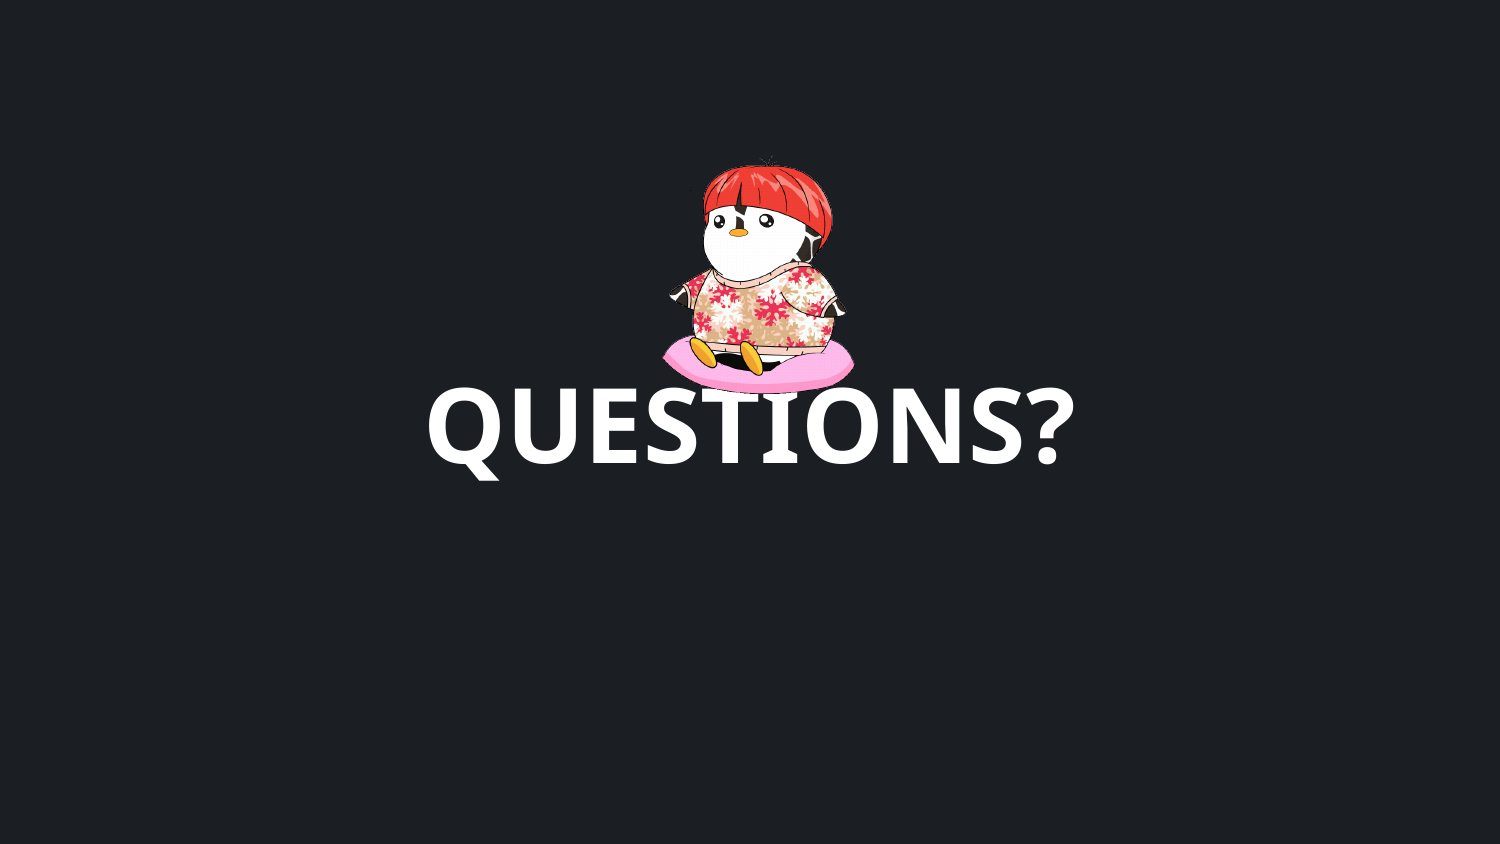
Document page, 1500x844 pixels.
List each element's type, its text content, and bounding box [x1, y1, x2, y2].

text_box QUESTIONS? [0, 329, 1500, 515]
picture [619, 135, 880, 396]
